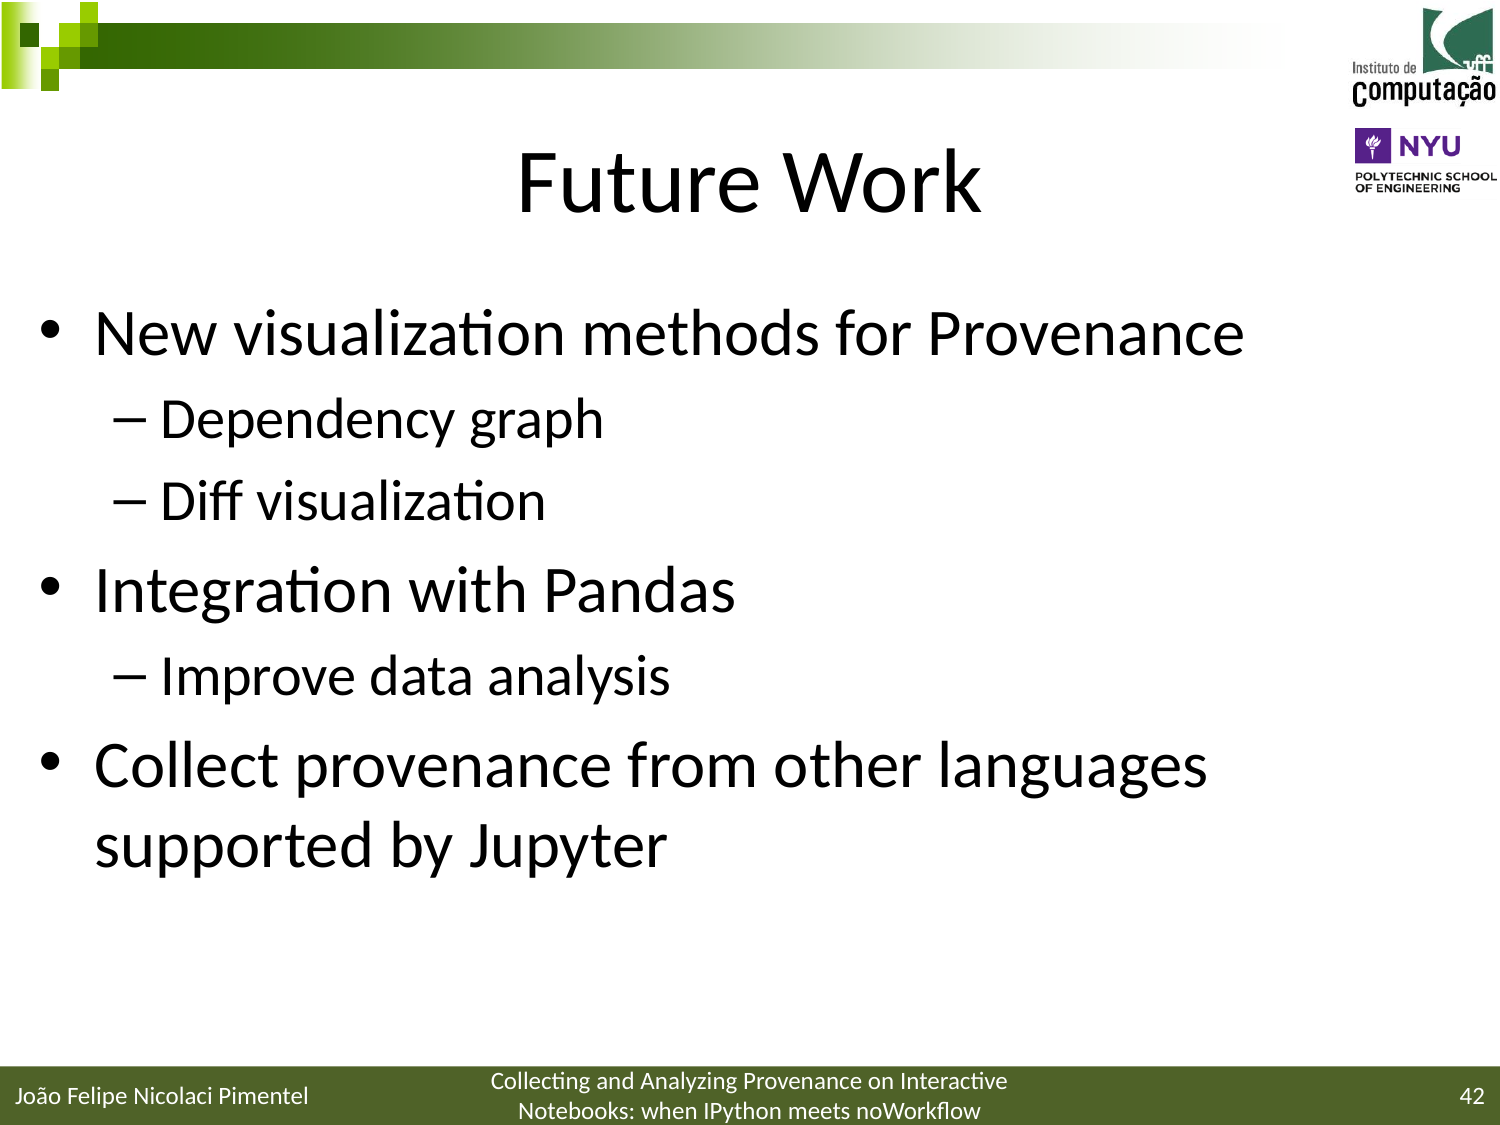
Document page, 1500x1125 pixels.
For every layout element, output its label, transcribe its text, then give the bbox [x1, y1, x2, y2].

slide_number João Felipe Nicolaci Pimentel [0, 1065, 350, 1125]
list New visualization methods for Provenance Dependency graph Diff visualization Integration with Pandas Improve data analysis Collect provenance from other languages supported by Jupyter [23, 281, 1475, 1055]
title Future Work [75, 82, 1425, 270]
picture [1350, 119, 1499, 201]
slide_number 42 [1149, 1065, 1500, 1125]
footer Collecting and Analyzing Provenance on Interactive Notebooks: when IPython meets noWorkflow [456, 1065, 1044, 1125]
